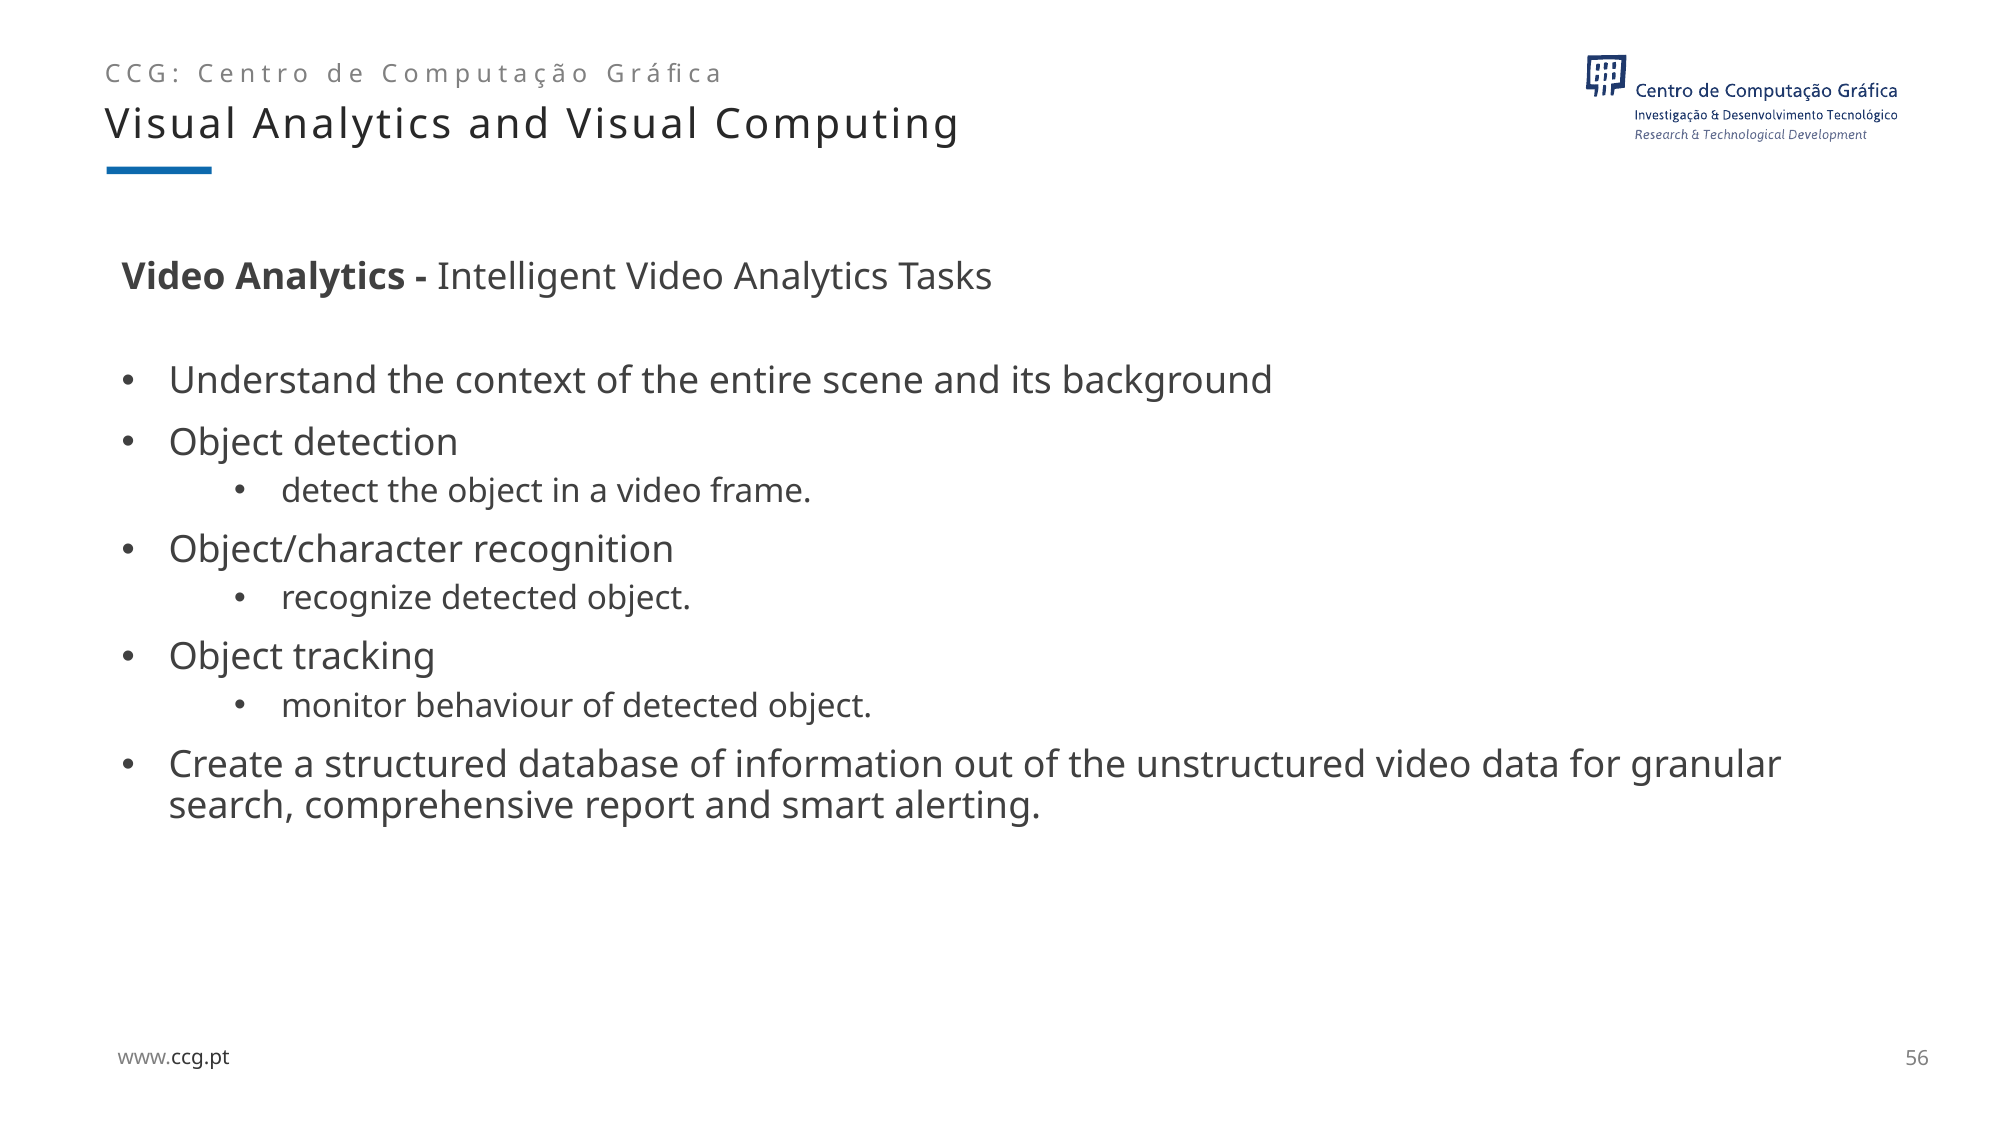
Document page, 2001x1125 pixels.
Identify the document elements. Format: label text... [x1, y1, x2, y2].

list Visual Analytics and Visual Computing [104, 102, 1538, 153]
list Understand the context of the entire scene and its background Object detection detect the object in a video frame. Object/character recognition recognize detected object. Object tracking monitor behaviour of detected object. Create a structured database of information out of the unstructured video data for granular search, comprehensive report and smart alerting. [106, 353, 1882, 1027]
slide_number 56 [1881, 1026, 1953, 1091]
title Video Analytics - Intelligent Video Analytics Tasks [106, 249, 1882, 305]
